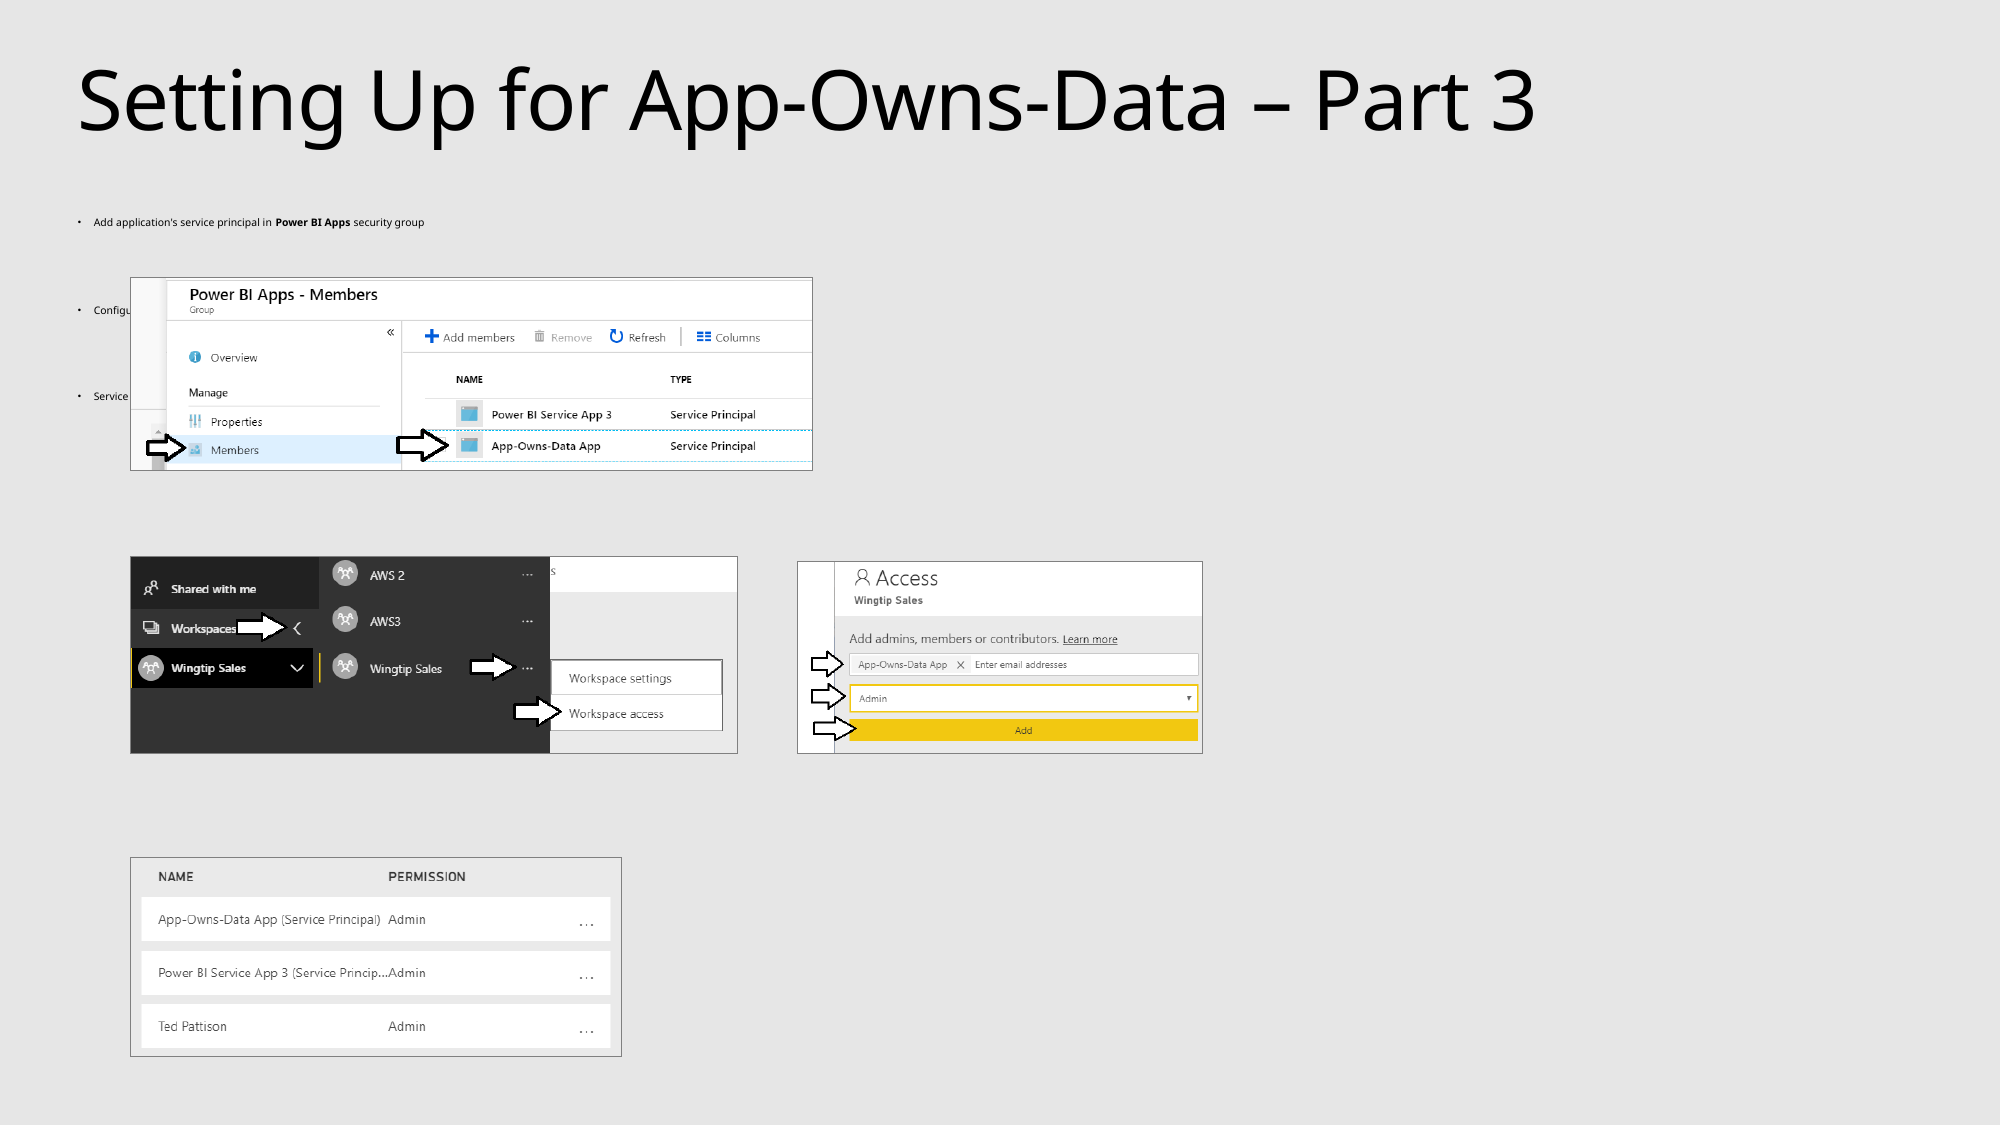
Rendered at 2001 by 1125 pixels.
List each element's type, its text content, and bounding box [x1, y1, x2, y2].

title Setting Up for App-Owns-Data – Part 3 [77, 47, 1887, 149]
picture [130, 277, 814, 471]
picture [130, 555, 739, 754]
list Add application's service principal in Power BI Apps security group Configure application's service principal as workspace admin Service principal should now be workspace admin [77, 215, 1887, 403]
picture [796, 560, 1204, 754]
picture [130, 857, 622, 1057]
